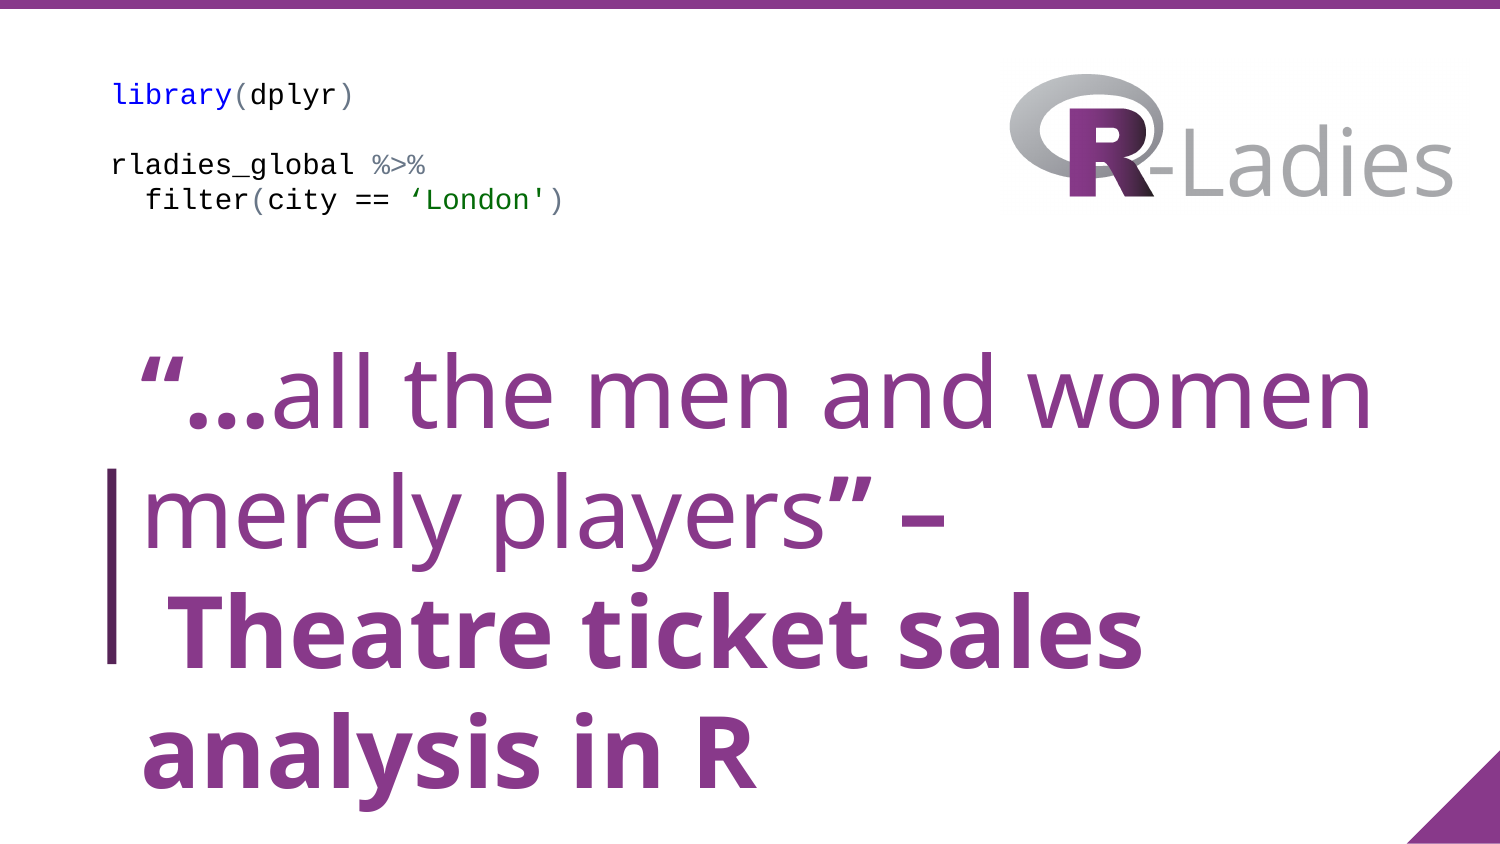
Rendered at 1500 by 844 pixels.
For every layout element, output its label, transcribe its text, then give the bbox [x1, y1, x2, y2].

picture [1000, 58, 1470, 215]
text_box library(dplyr) rladies_global %>% filter(city == ‘London') [94, 60, 812, 217]
title “…all the men and women merely players” – Theatre ticket sales analysis in R [125, 478, 1478, 658]
